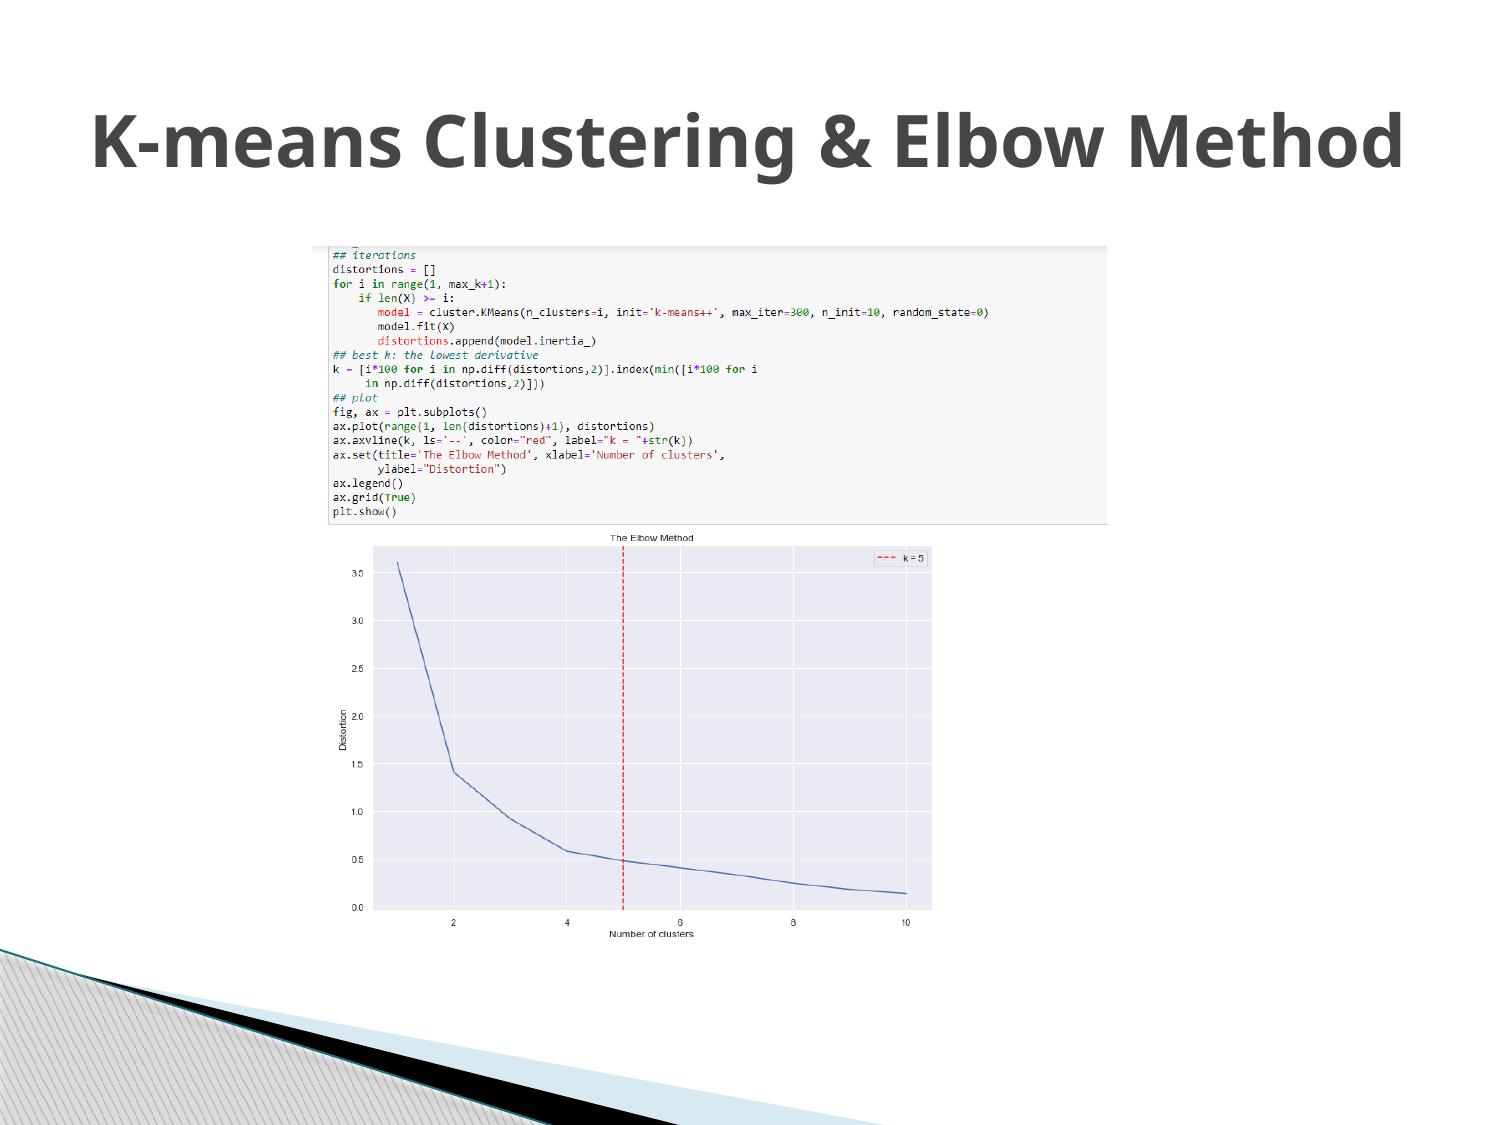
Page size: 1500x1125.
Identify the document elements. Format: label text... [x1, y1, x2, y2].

title K-means Clustering & Elbow Method [75, 45, 1425, 233]
picture [312, 242, 1108, 937]
